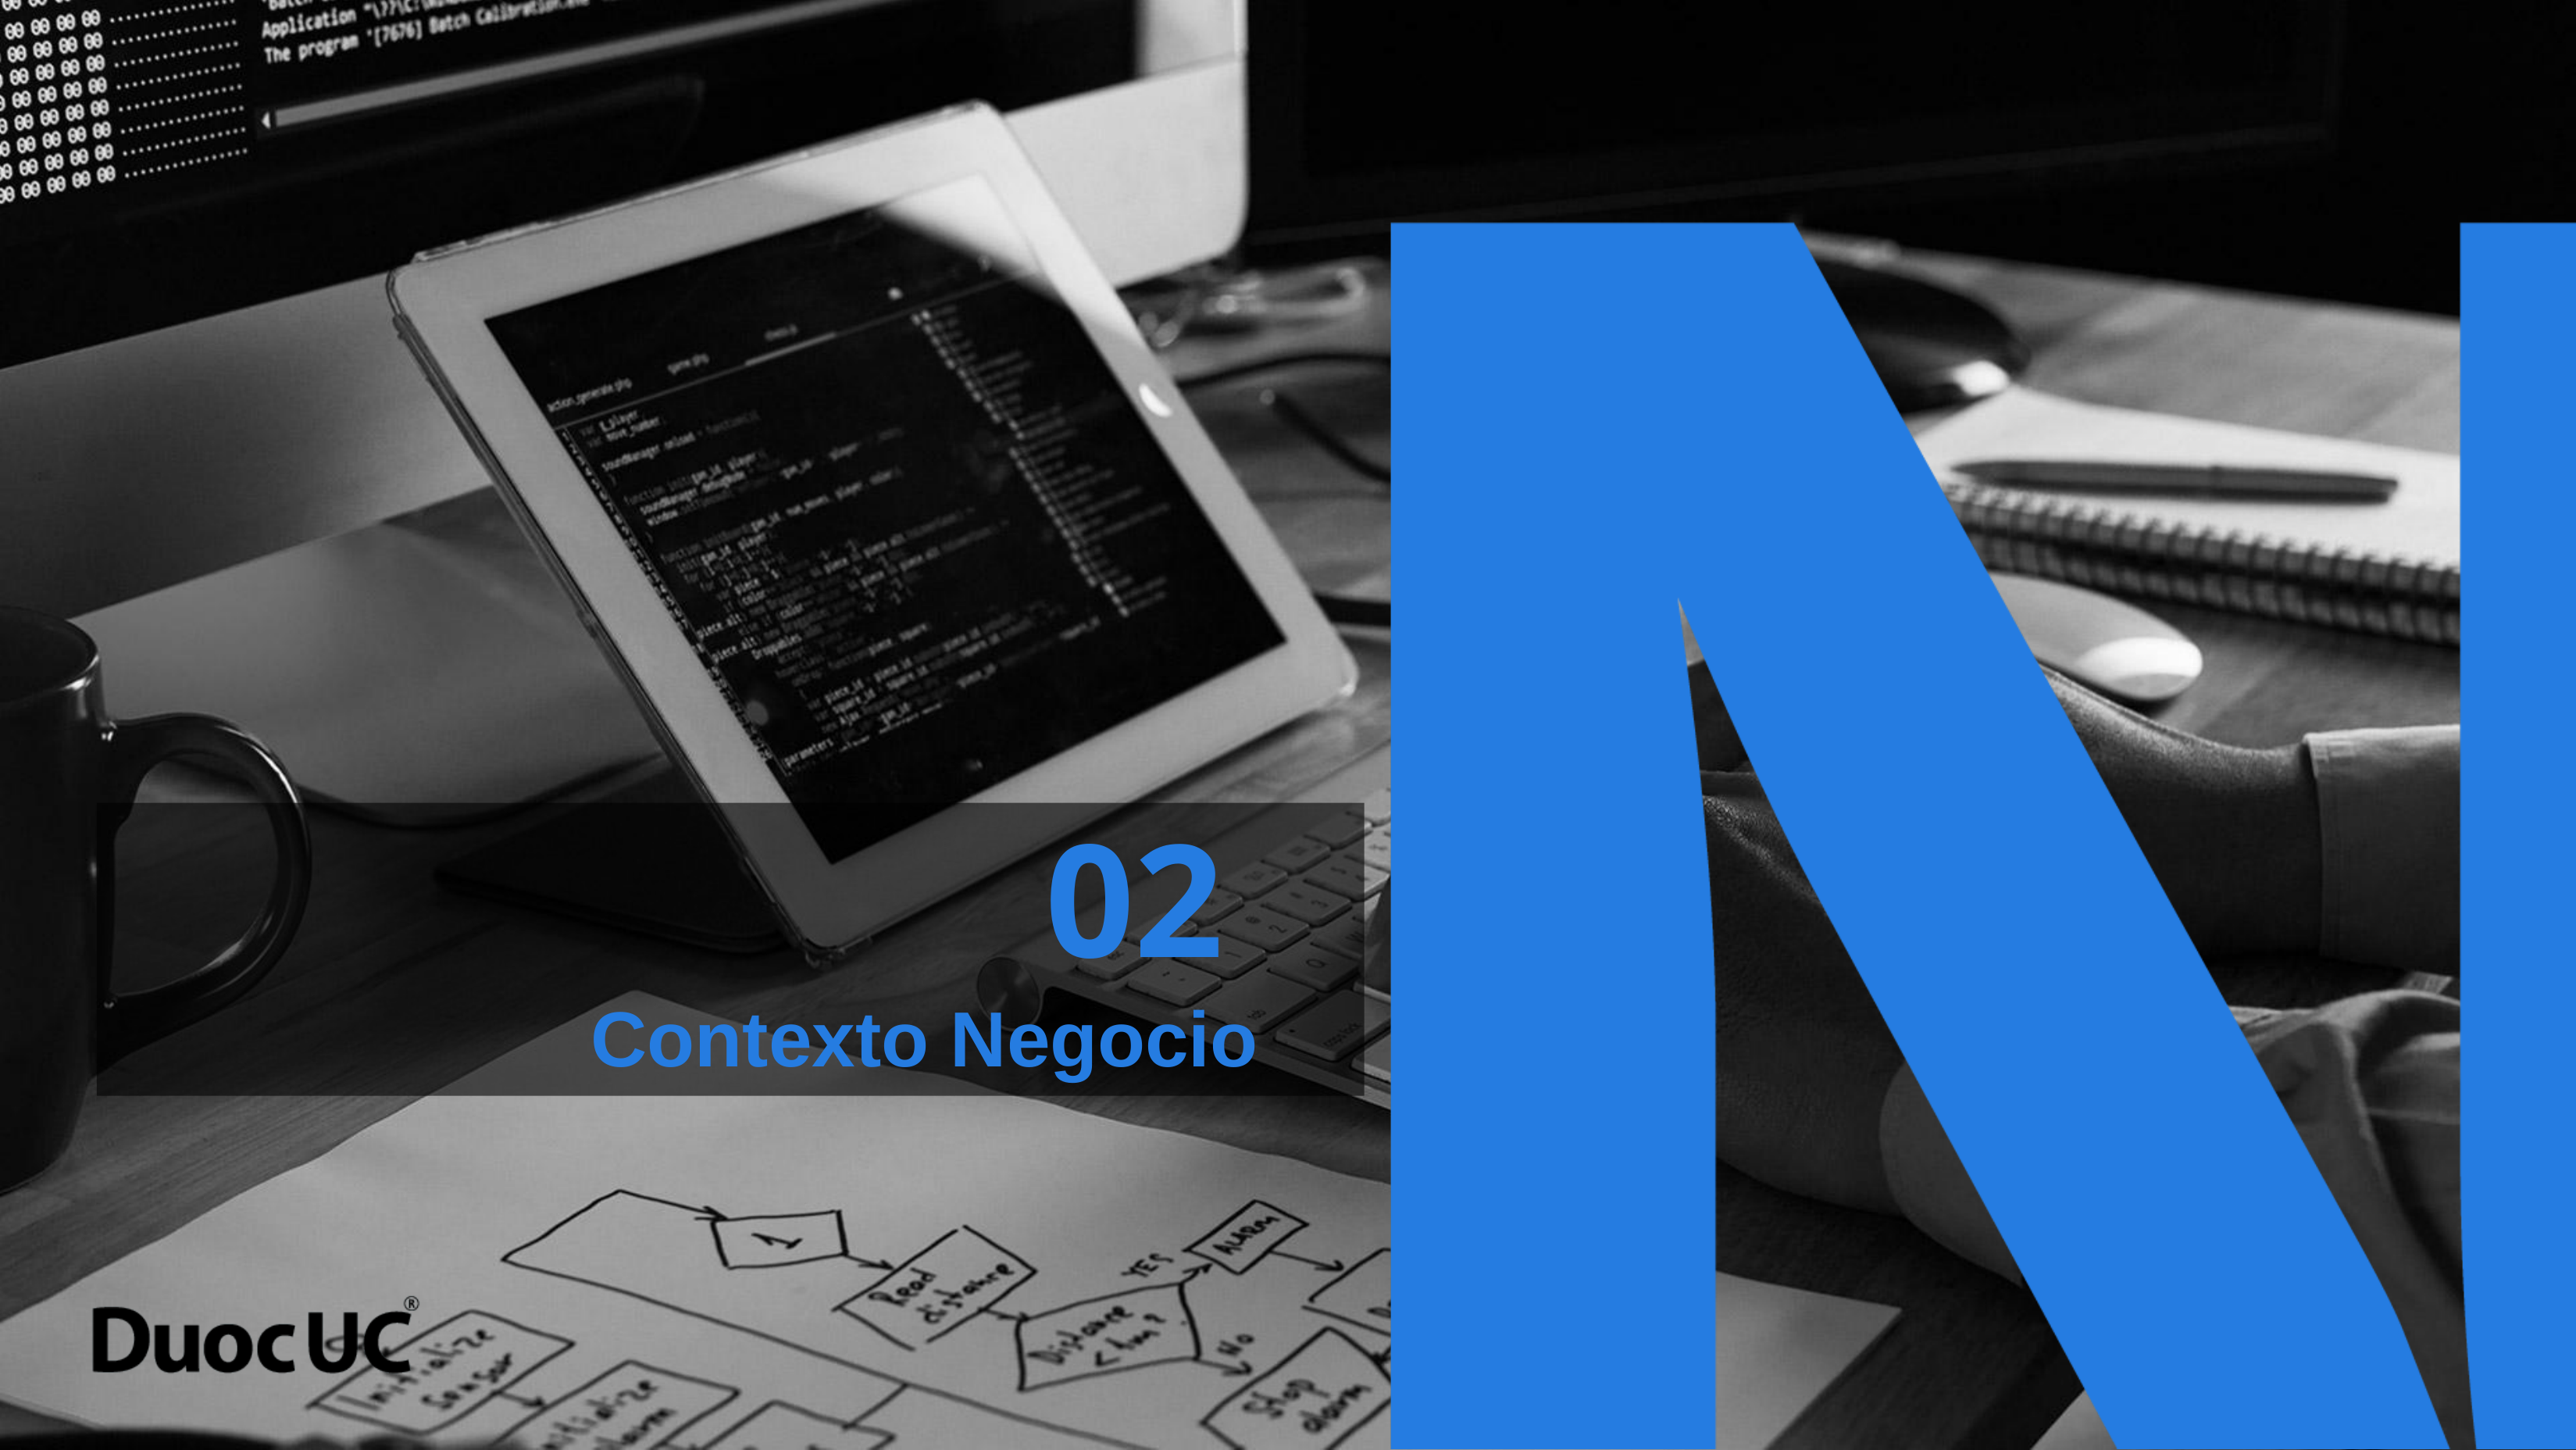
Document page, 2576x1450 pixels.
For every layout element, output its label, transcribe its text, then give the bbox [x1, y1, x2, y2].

picture [0, 0, 2576, 1450]
text_box 02 [1045, 801, 1290, 989]
text_box Contexto Negocio [194, 988, 1259, 1083]
